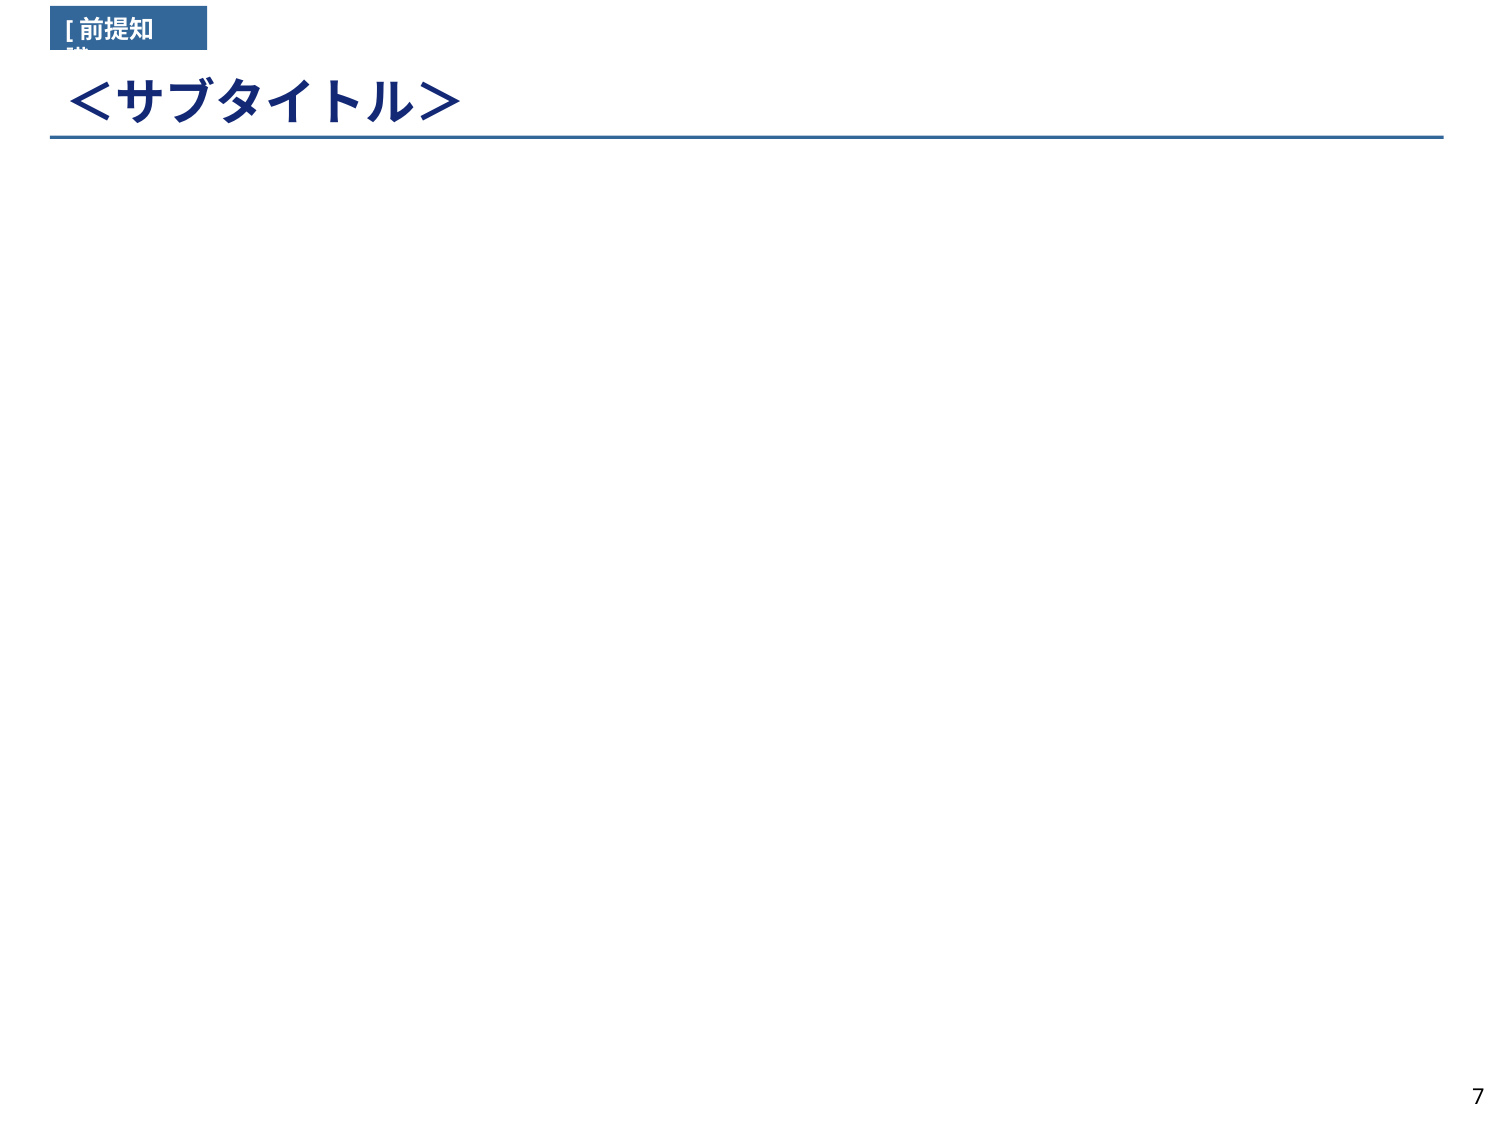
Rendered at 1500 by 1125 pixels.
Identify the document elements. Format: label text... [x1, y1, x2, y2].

slide_number 7 [1400, 1074, 1500, 1125]
text_box [前提知識] [50, 5, 208, 50]
title ＜サブタイトル＞ [50, 62, 1325, 138]
